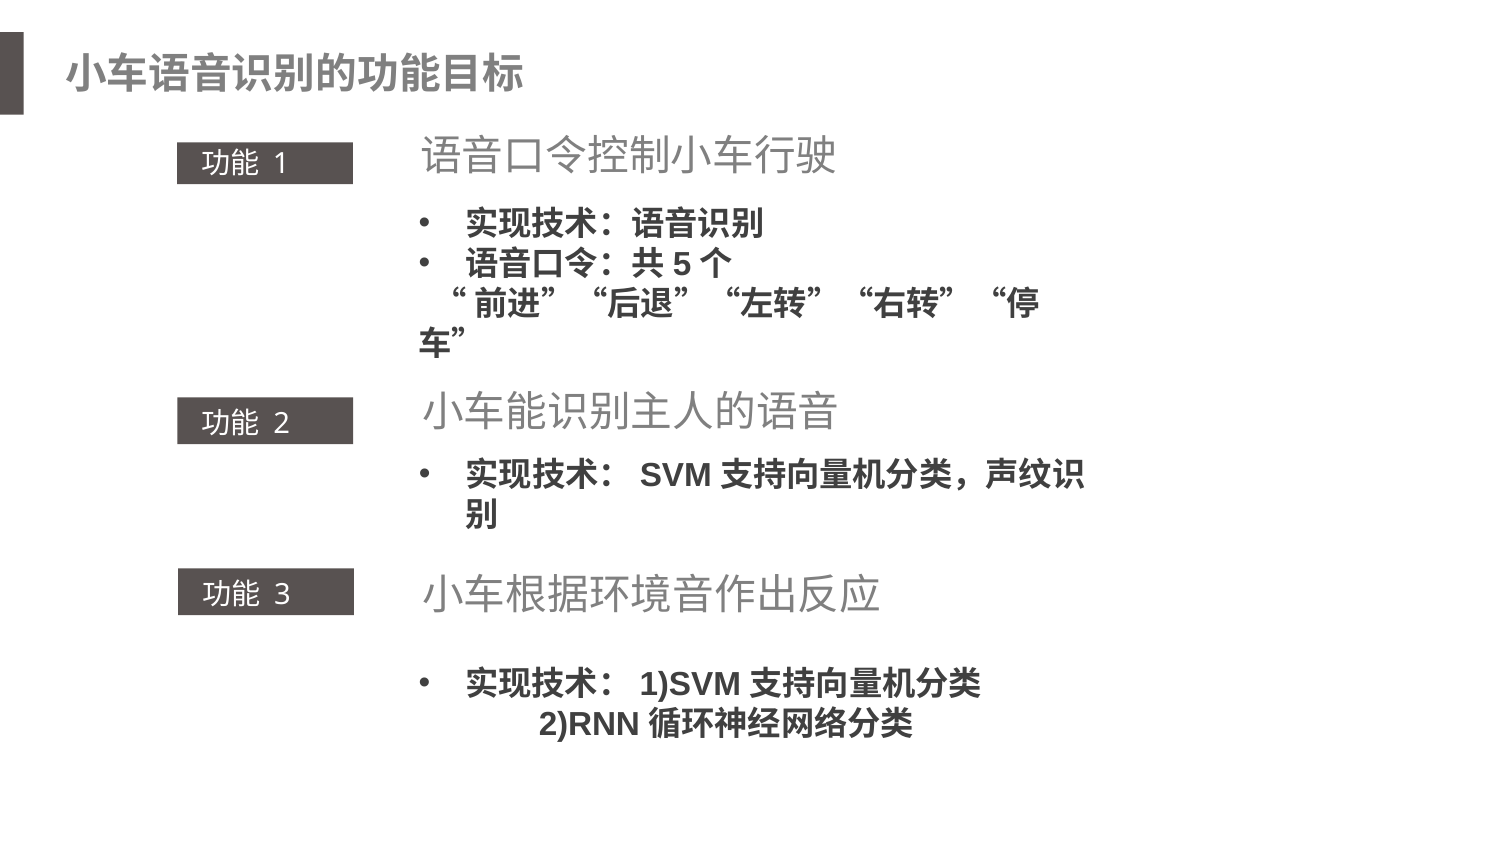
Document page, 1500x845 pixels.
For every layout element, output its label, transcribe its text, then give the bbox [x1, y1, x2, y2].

text_box 实现技术：SVM支持向量机分类，声纹识别 [407, 447, 1111, 579]
text_box 实现技术：语音识别 语音口令：共5个 “前进”“后退”“左转”“右转”“停车” [407, 196, 1111, 368]
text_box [177, 567, 355, 619]
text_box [177, 396, 354, 448]
text_box 语音口令控制小车行驶 [405, 116, 874, 193]
text_box 小车语音识别的功能目标 [26, 0, 563, 144]
text_box 实现技术：1)SVM支持向量机分类 2)RNN循环神经网络分类 [407, 656, 1111, 788]
text_box 小车根据环境音作出反应 [407, 555, 992, 631]
text_box 小车能识别主人的语音 [407, 371, 992, 447]
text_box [176, 137, 354, 189]
